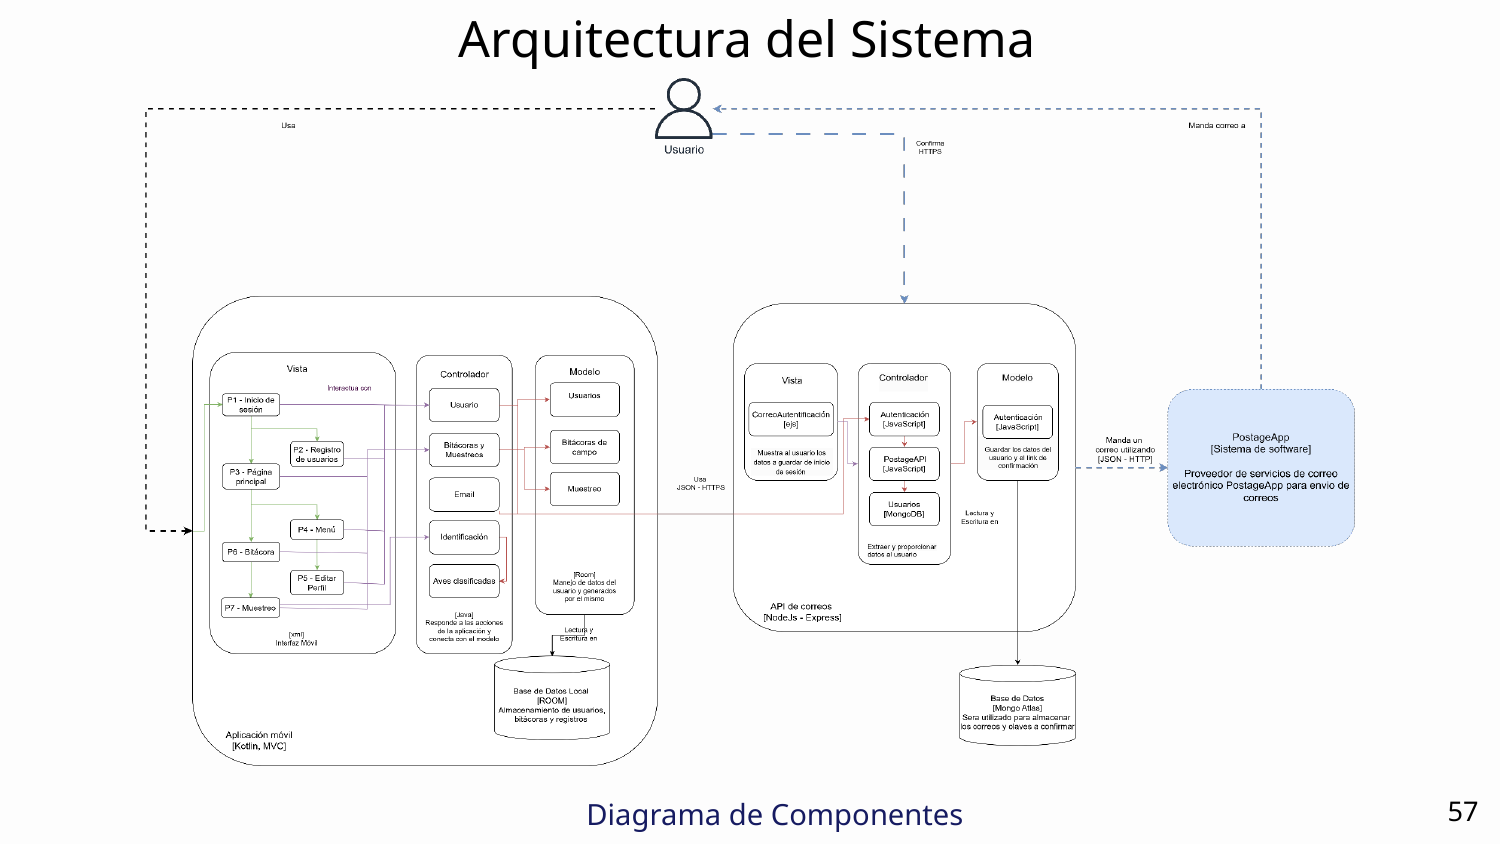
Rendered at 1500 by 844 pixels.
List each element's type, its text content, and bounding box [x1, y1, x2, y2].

text_box Diagrama de Componentes [528, 781, 1022, 844]
picture [135, 72, 1360, 772]
slide_number 57 [1403, 779, 1494, 844]
title Arquitectura del Sistema [71, 17, 1424, 58]
